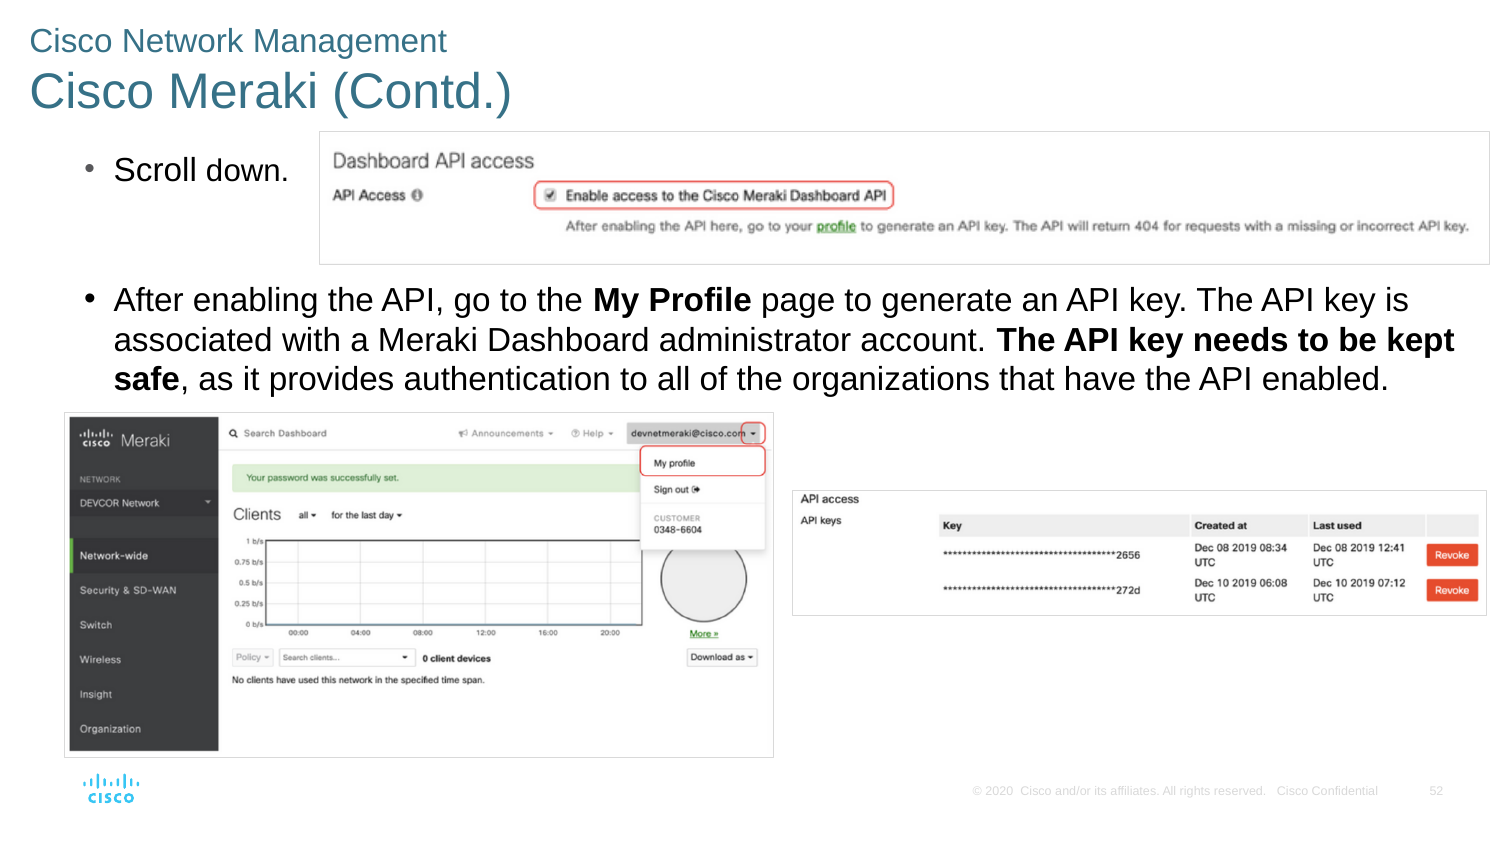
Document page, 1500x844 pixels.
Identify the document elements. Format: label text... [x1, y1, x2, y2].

title Cisco Network Management Cisco Meraki (Contd.) [14, 6, 563, 131]
picture [319, 131, 1490, 265]
picture [791, 490, 1487, 615]
text_box After enabling the API, go to the My Profile page to generate an API key. The API key is associated with a Meraki Dashboard administrator account. The API key needs to be kept safe, as it provides authentication to all of the organizations that have the API enabled. [10, 270, 1490, 405]
list Scroll down. [10, 141, 314, 199]
picture [63, 411, 774, 757]
